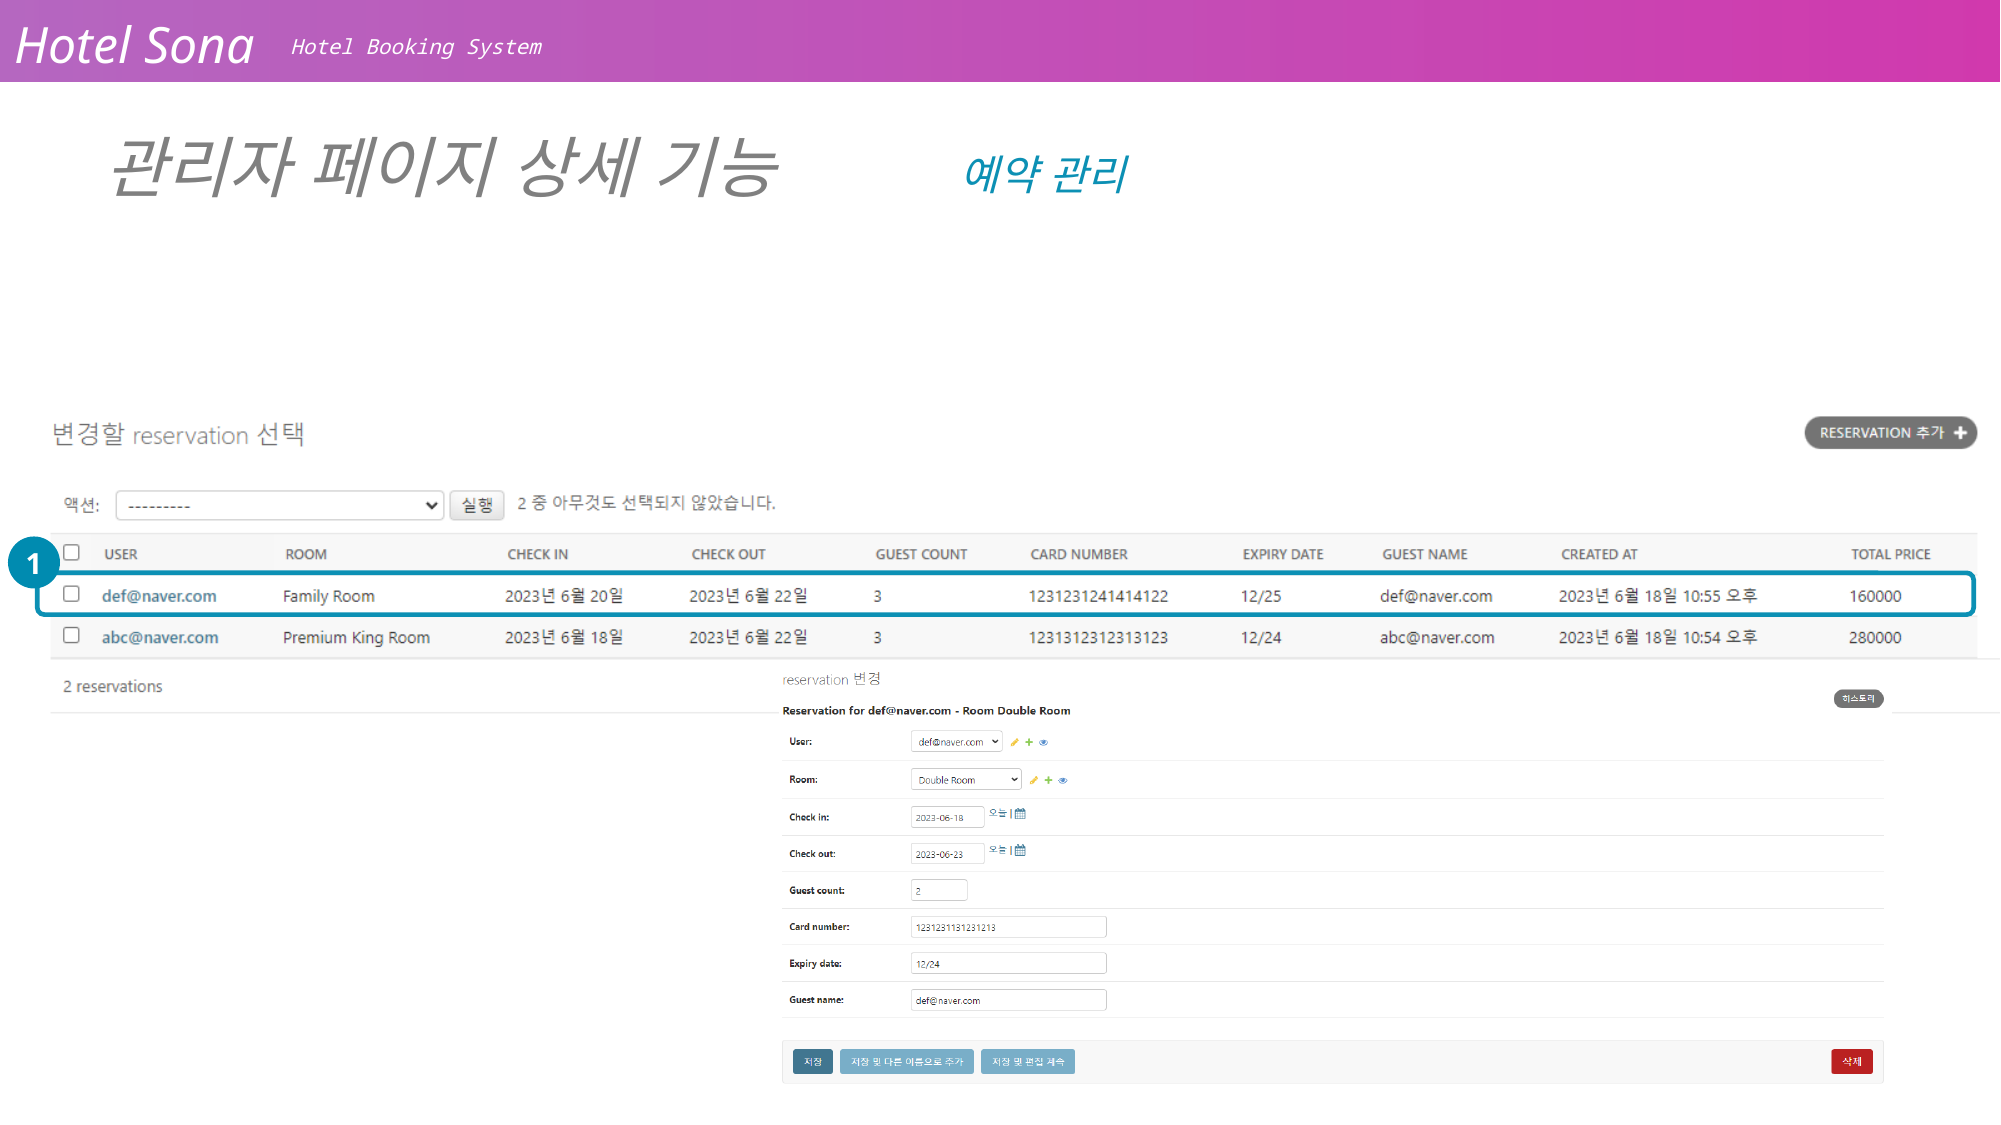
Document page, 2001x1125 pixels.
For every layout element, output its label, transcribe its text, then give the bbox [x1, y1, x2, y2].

text_box 관리자 페이지 상세 기능 [90, 118, 792, 214]
text_box [36, 587, 47, 616]
text_box 예약 관리 [945, 141, 1142, 207]
text_box 1 [6, 535, 47, 590]
picture [47, 404, 2000, 1086]
picture [47, 576, 1971, 612]
